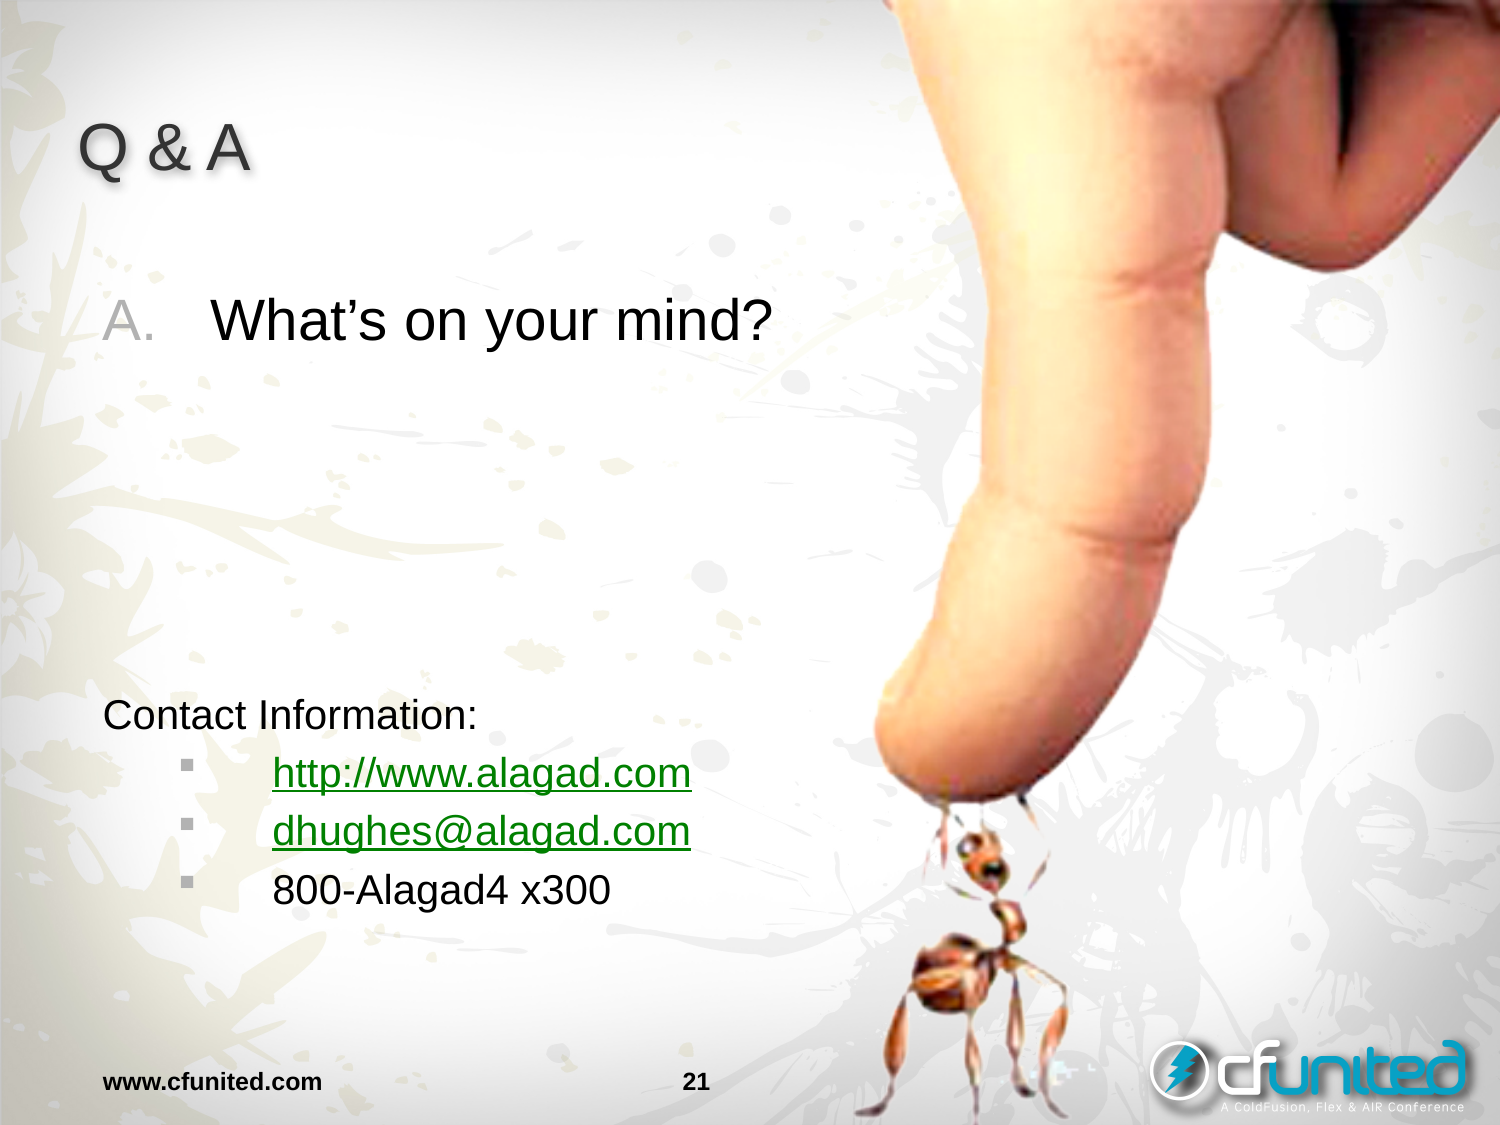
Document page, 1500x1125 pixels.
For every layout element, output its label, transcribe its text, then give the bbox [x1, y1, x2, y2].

title Q & A [62, 62, 644, 226]
list What’s on your mind? Contact Information: http://www.alagad.com dhughes@alagad.com 800-Alagad4 x300 [87, 274, 644, 1013]
picture [0, 0, 1500, 1125]
